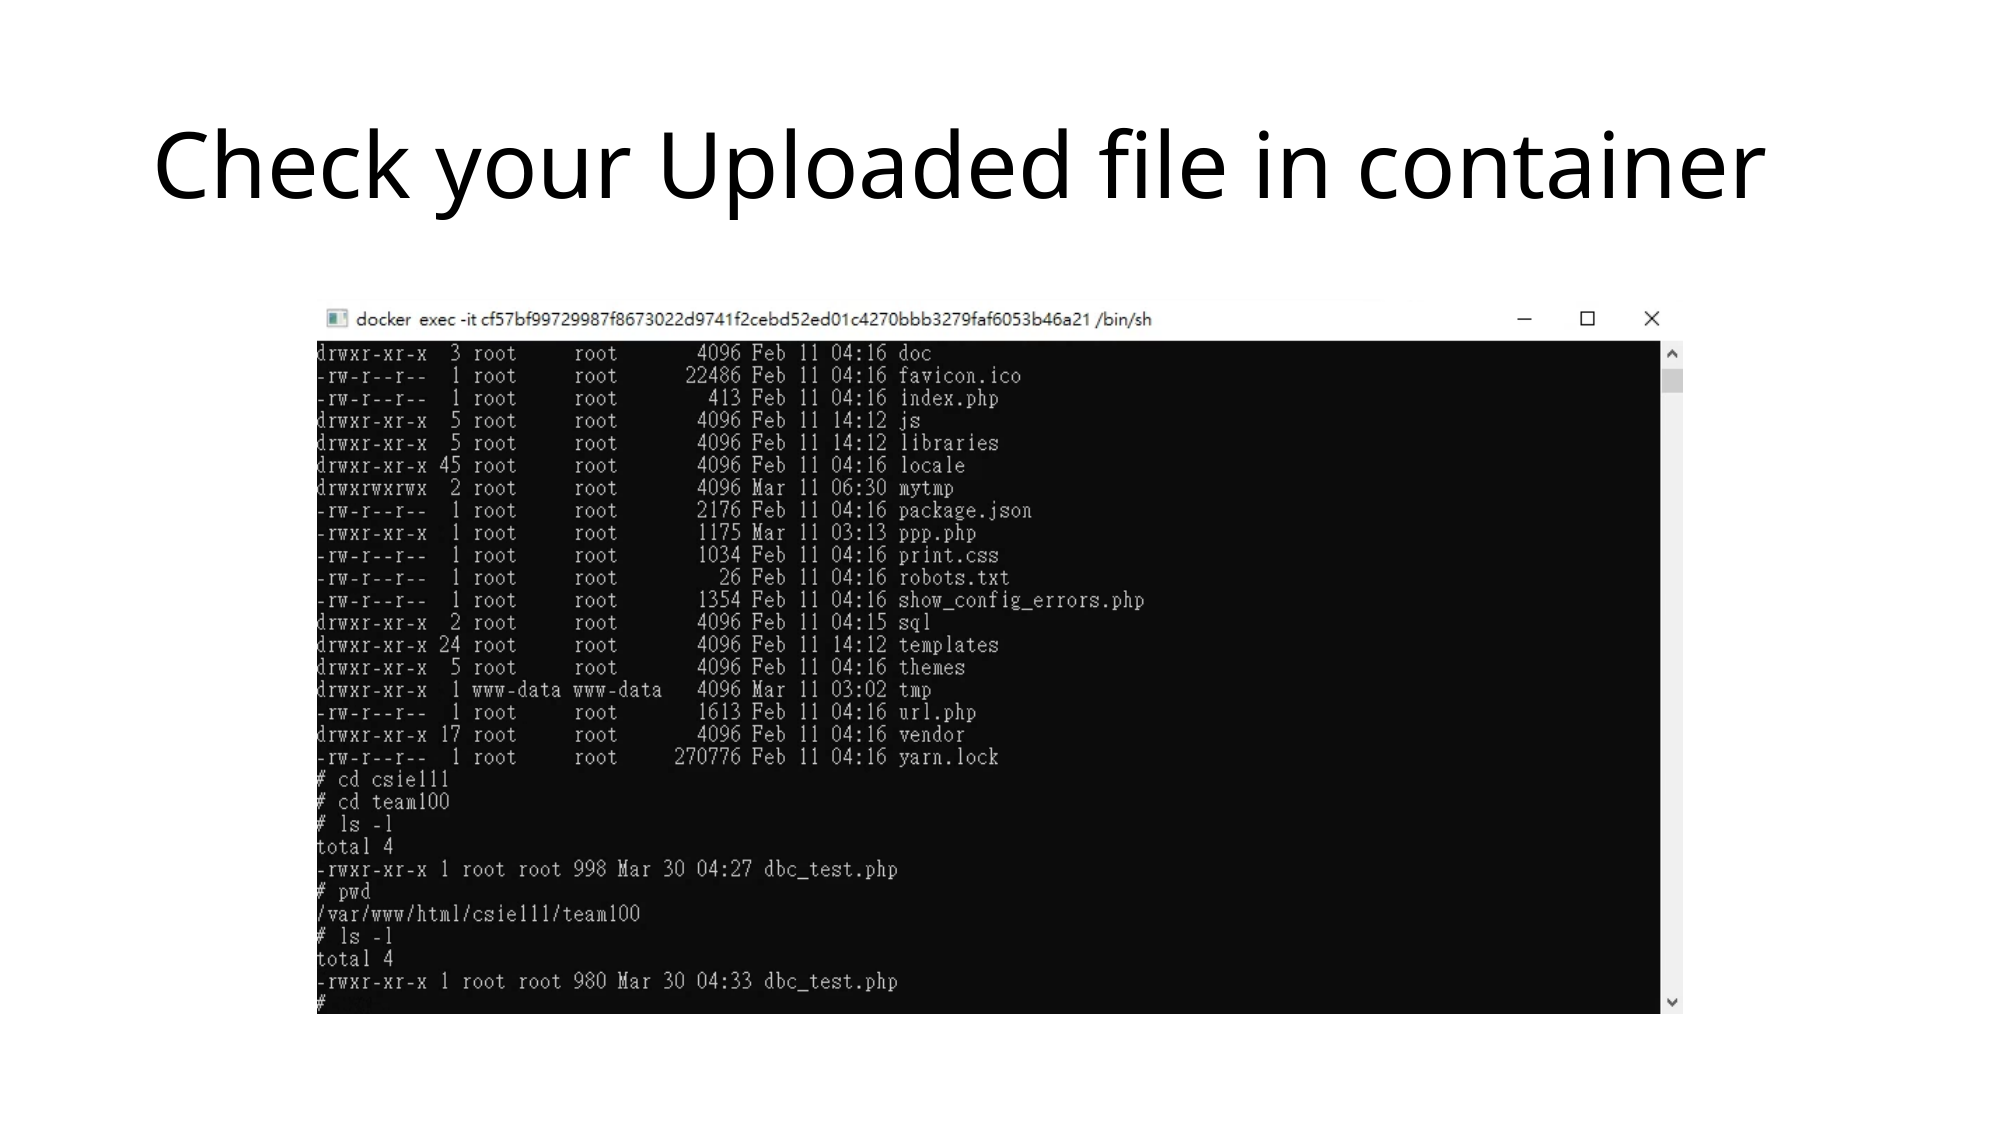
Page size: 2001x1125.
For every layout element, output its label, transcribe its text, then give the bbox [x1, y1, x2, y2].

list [317, 299, 1683, 1014]
title Check your Uploaded file in container [137, 59, 1863, 278]
